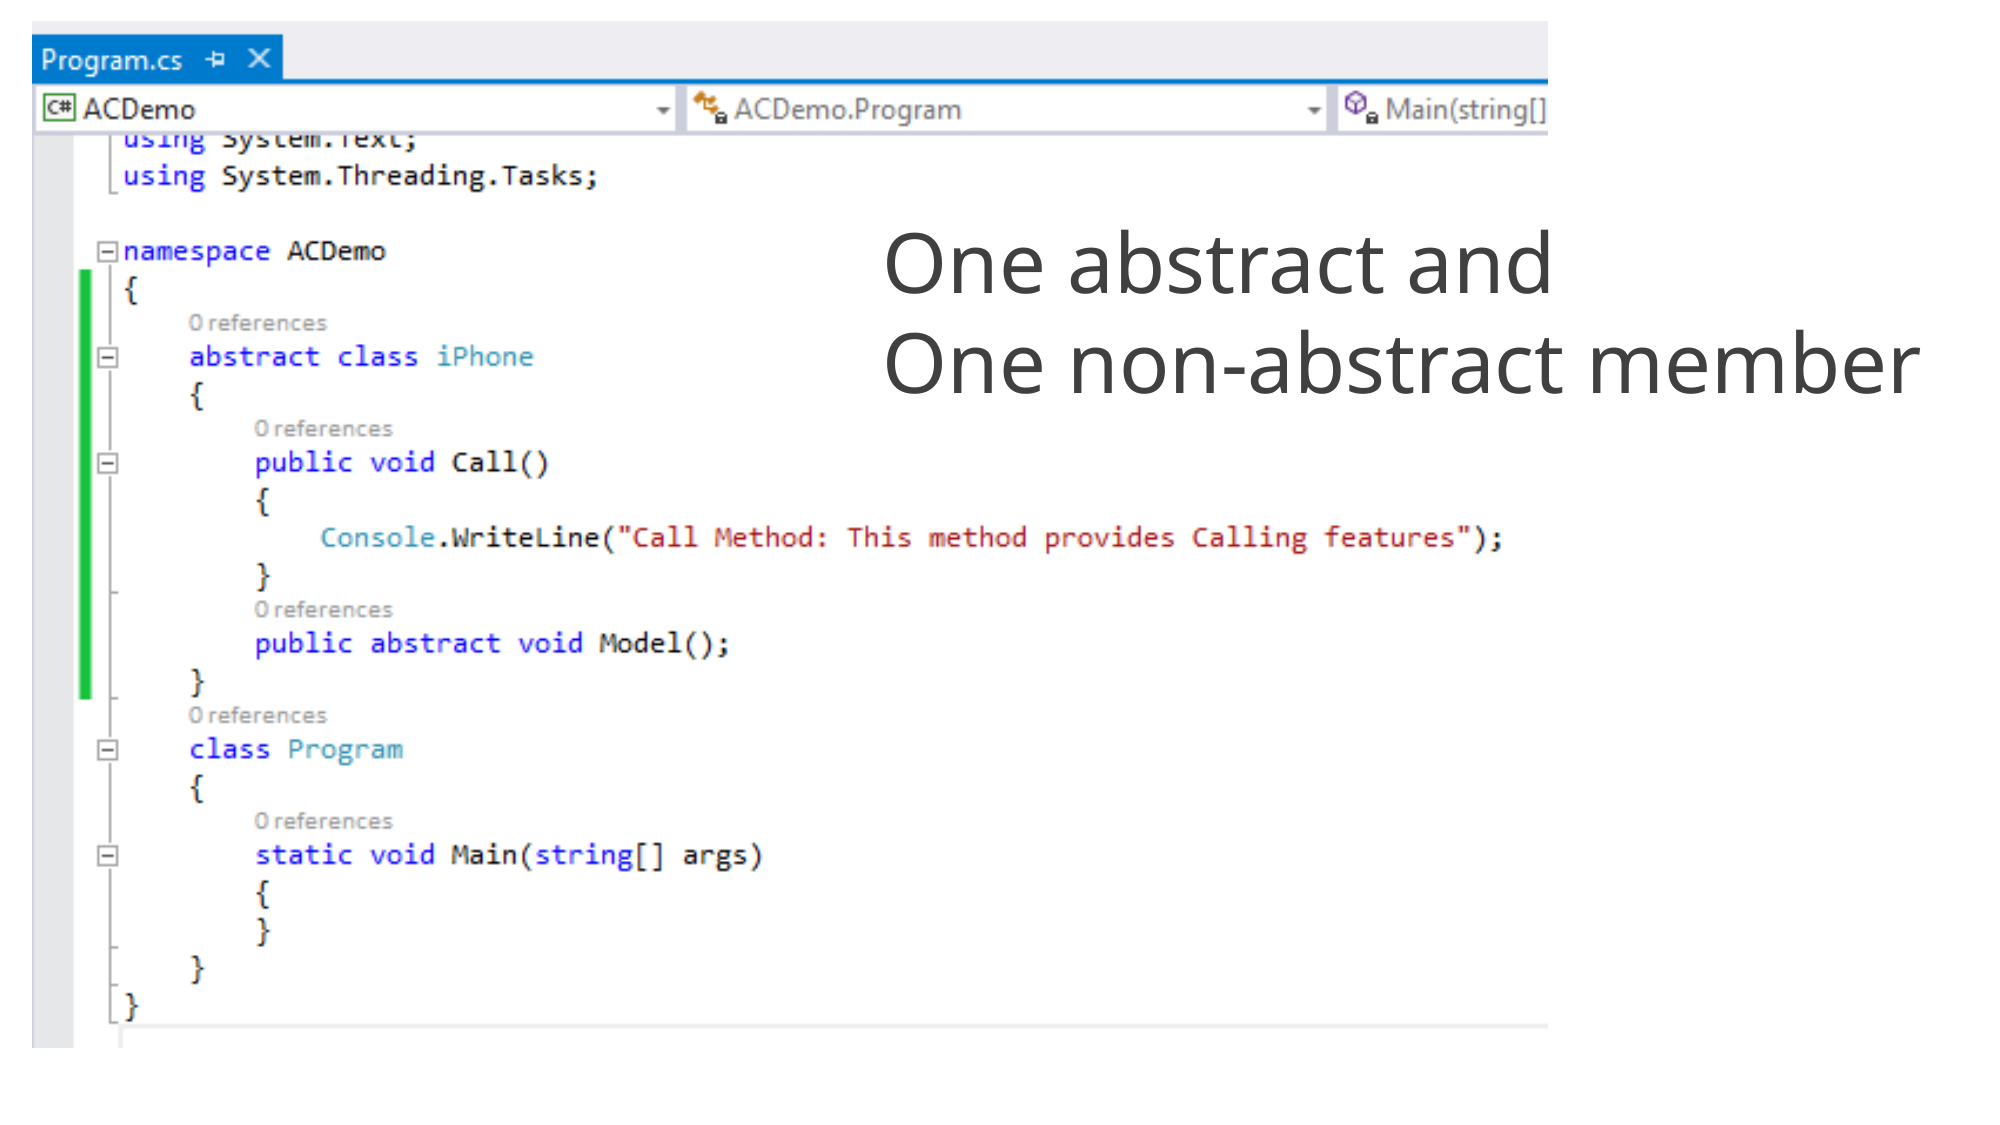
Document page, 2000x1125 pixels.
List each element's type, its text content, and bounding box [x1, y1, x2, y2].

text_box One abstract and One non-abstract member [1551, 209, 1923, 410]
picture [32, 21, 1548, 1048]
